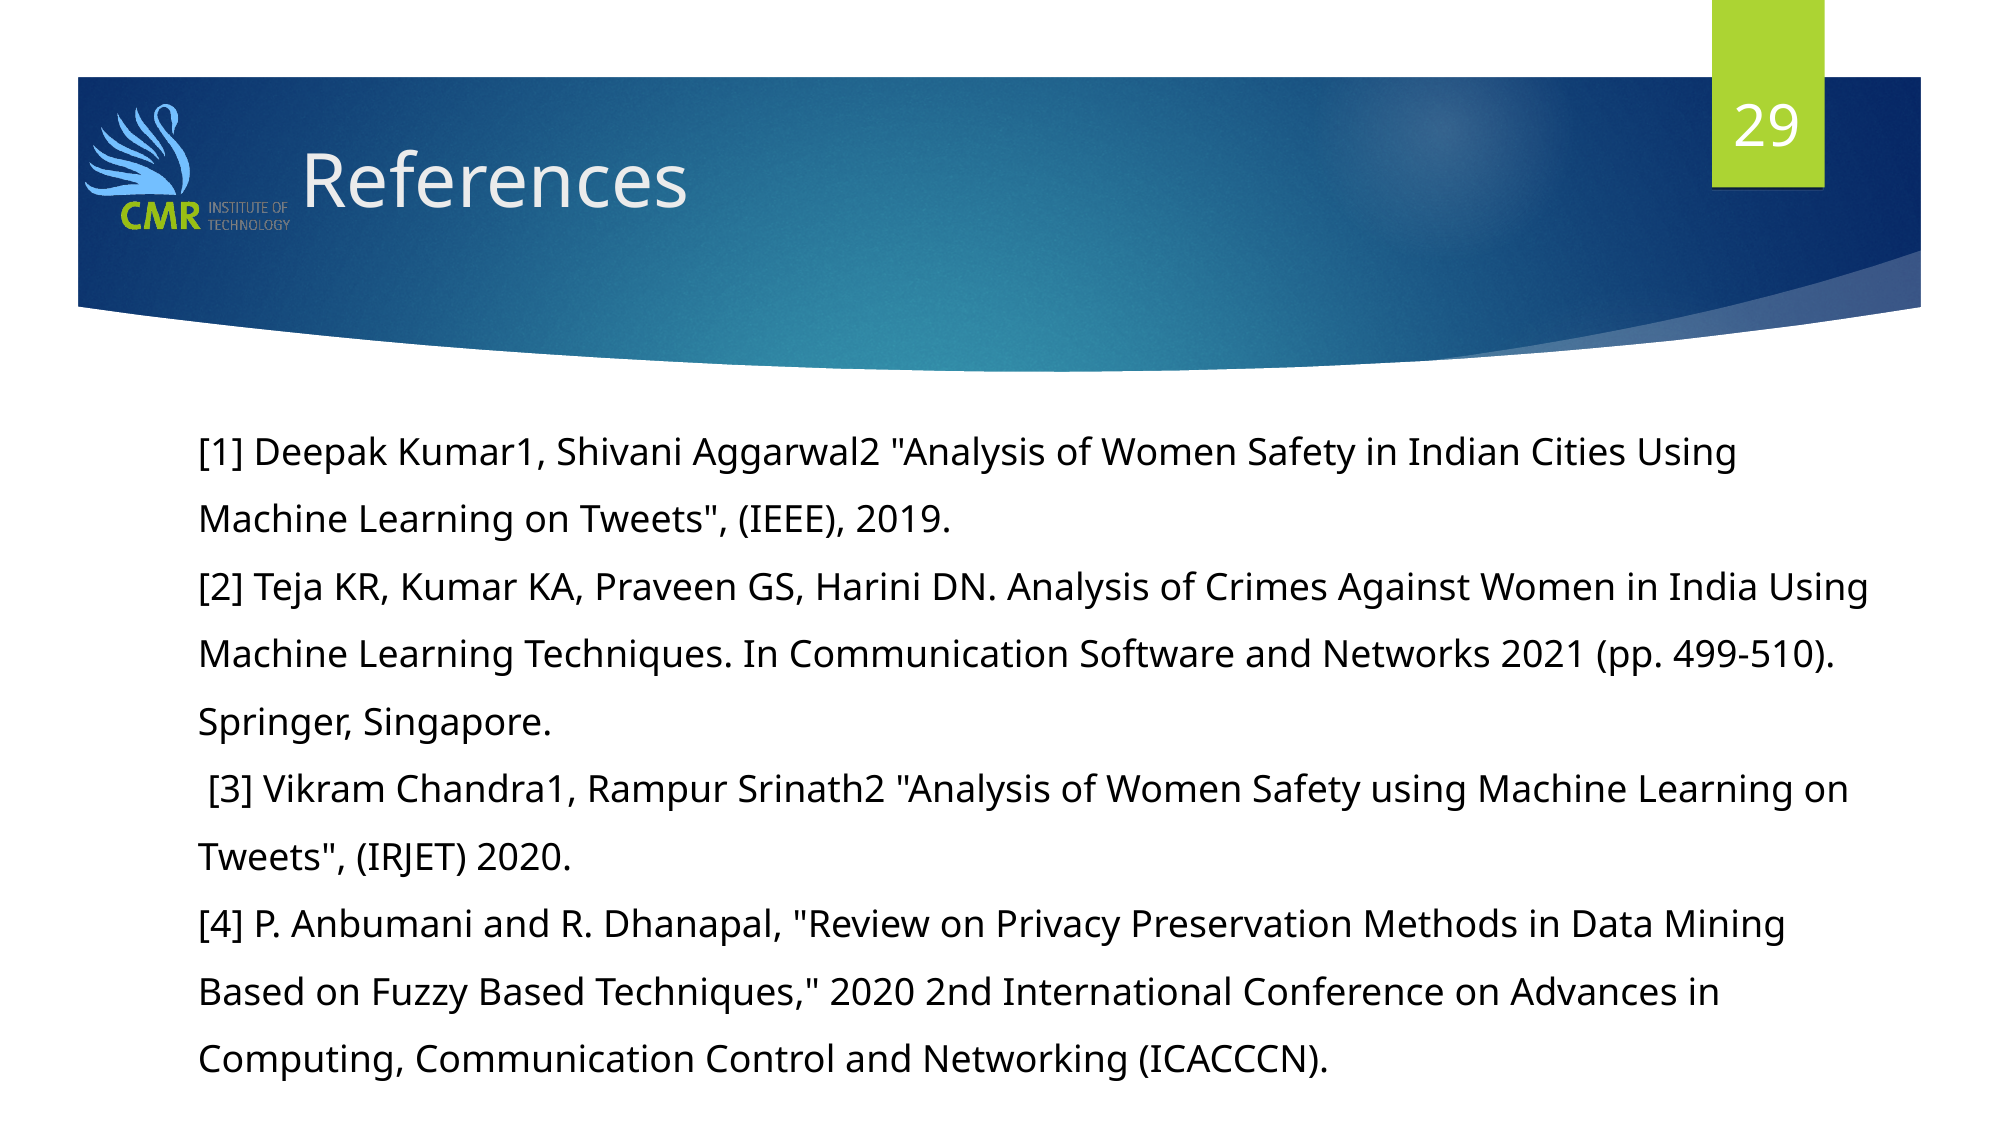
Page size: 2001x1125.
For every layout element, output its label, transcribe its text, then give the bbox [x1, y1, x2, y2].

title References [285, 119, 1699, 236]
slide_number 29 [1698, 48, 1836, 175]
text_box [1] Deepak Kumar1, Shivani Aggarwal2 "Analysis of Women Safety in Indian Cities Using Machine Learning on Tweets", (IEEE), 2019. [2] Teja KR, Kumar KA, Praveen GS, Harini DN. Analysis of Crimes Against Women in India Using Machine Learning Techniques. In Communication Software and Networks 2021 (pp. 499-510). Springer, Singapore. [3] Vikram Chandra1, Rampur Srinath2 "Analysis of Women Safety using Machine Learning on Tweets", (IRJET) 2020. [4] P. Anbumani and R. Dhanapal, "Review on Privacy Preservation Methods in Data Mining Based on Fuzzy Based Techniques," 2020 2nd International Conference on Advances in Computing, Communication Control and Networking (ICACCCN). [183, 397, 1889, 1088]
picture [79, 78, 1920, 371]
